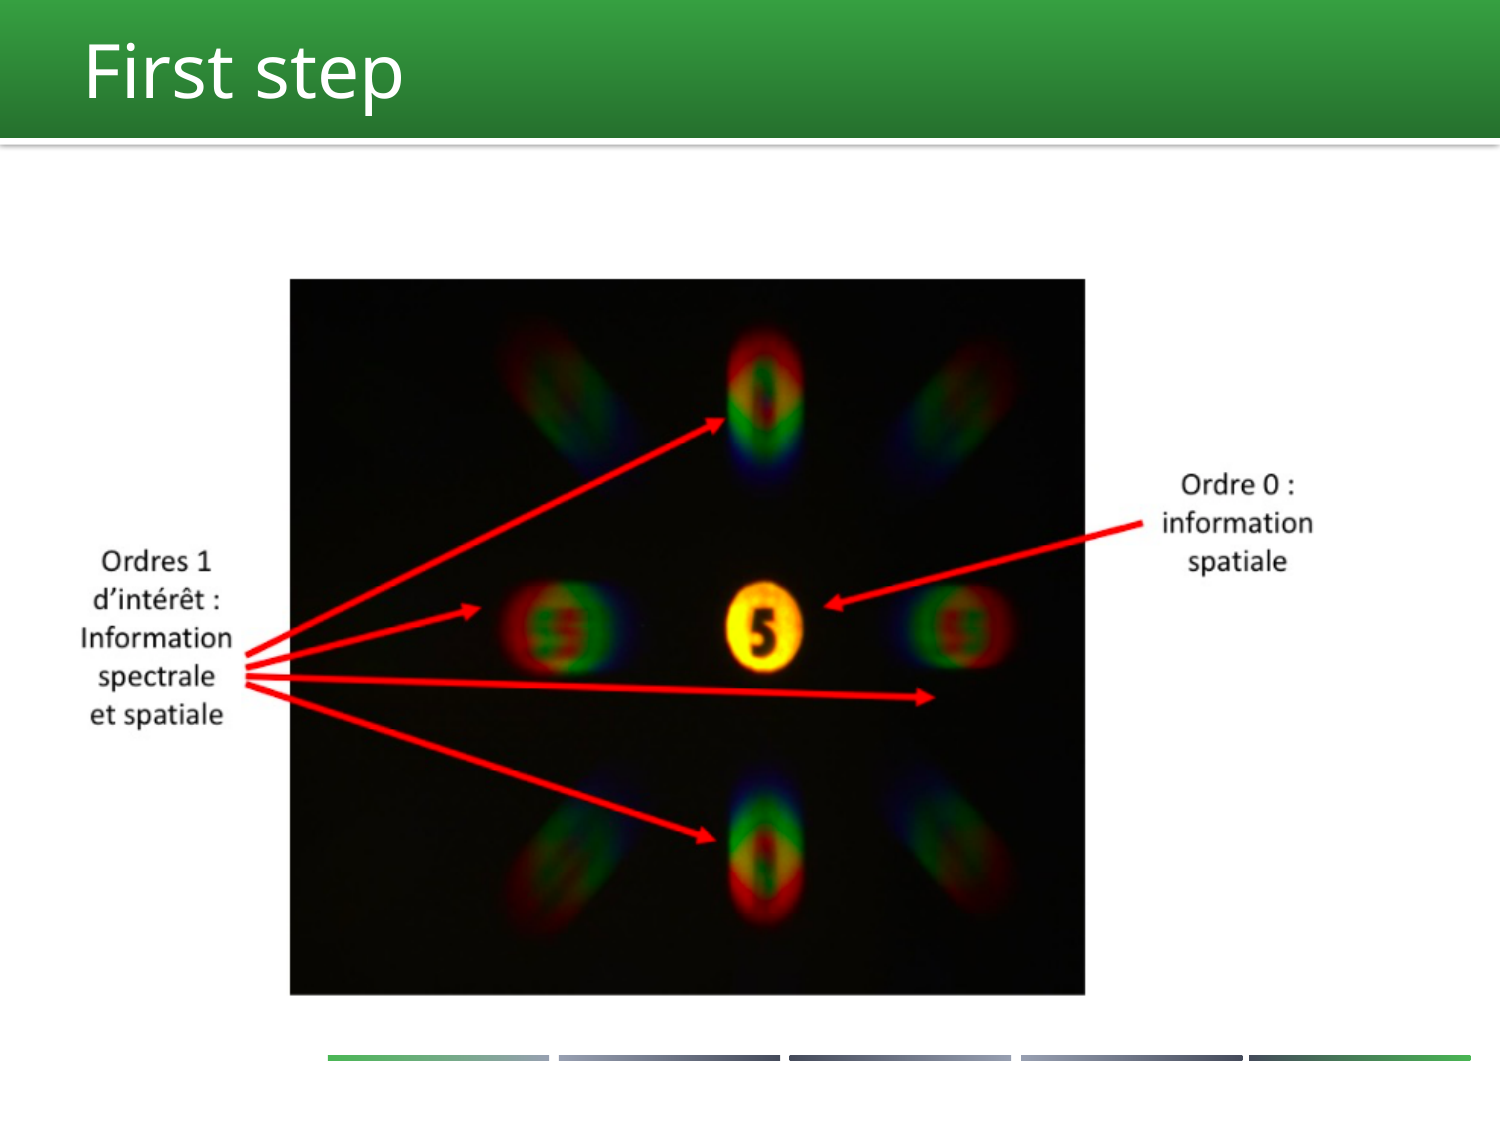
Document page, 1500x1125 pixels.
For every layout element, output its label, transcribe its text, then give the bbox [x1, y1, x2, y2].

title First step [74, 6, 1426, 132]
picture [46, 223, 1353, 1014]
